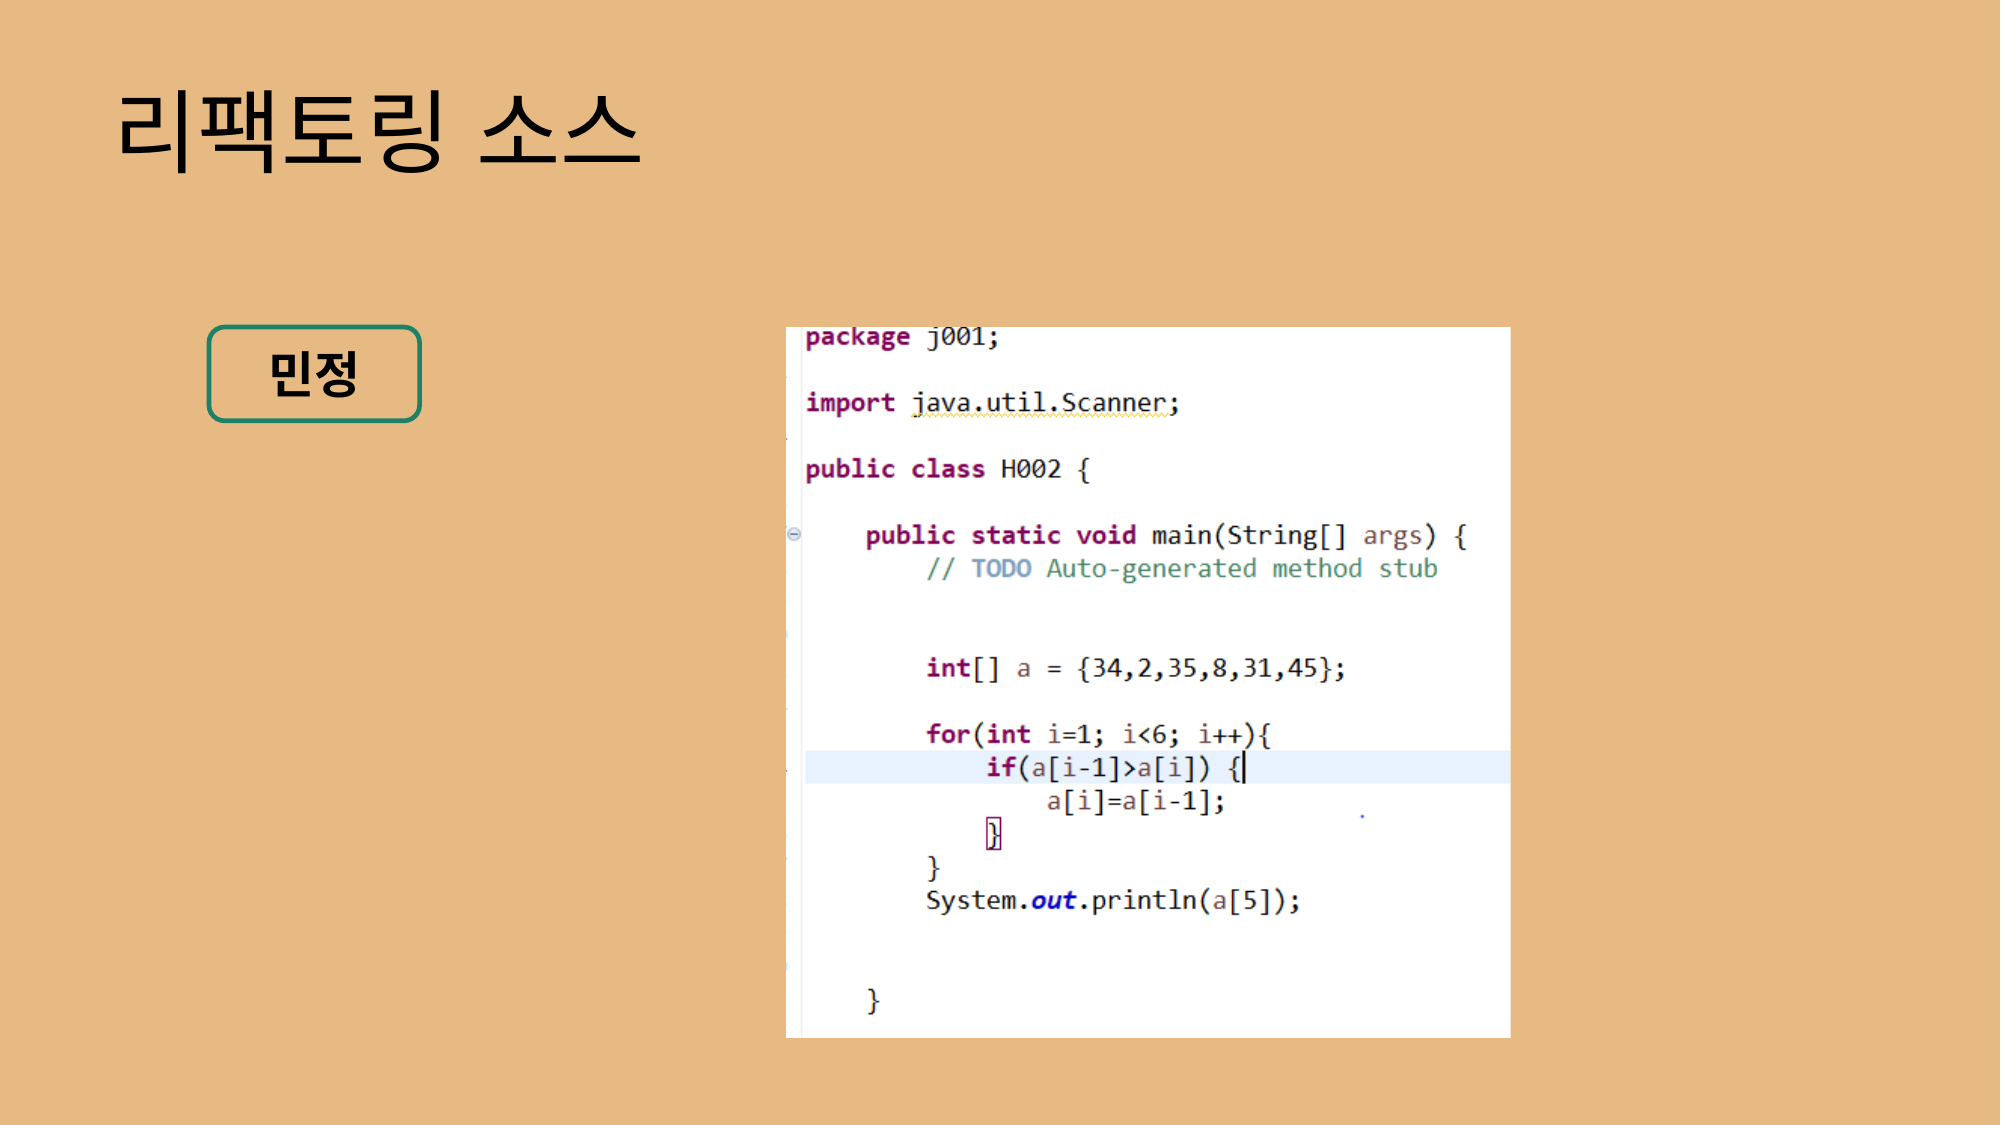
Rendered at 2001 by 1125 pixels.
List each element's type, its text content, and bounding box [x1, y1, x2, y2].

text_box 민정 [207, 325, 421, 422]
picture [785, 327, 1511, 1038]
text_box 리팩토링 소스 [98, 80, 1824, 298]
